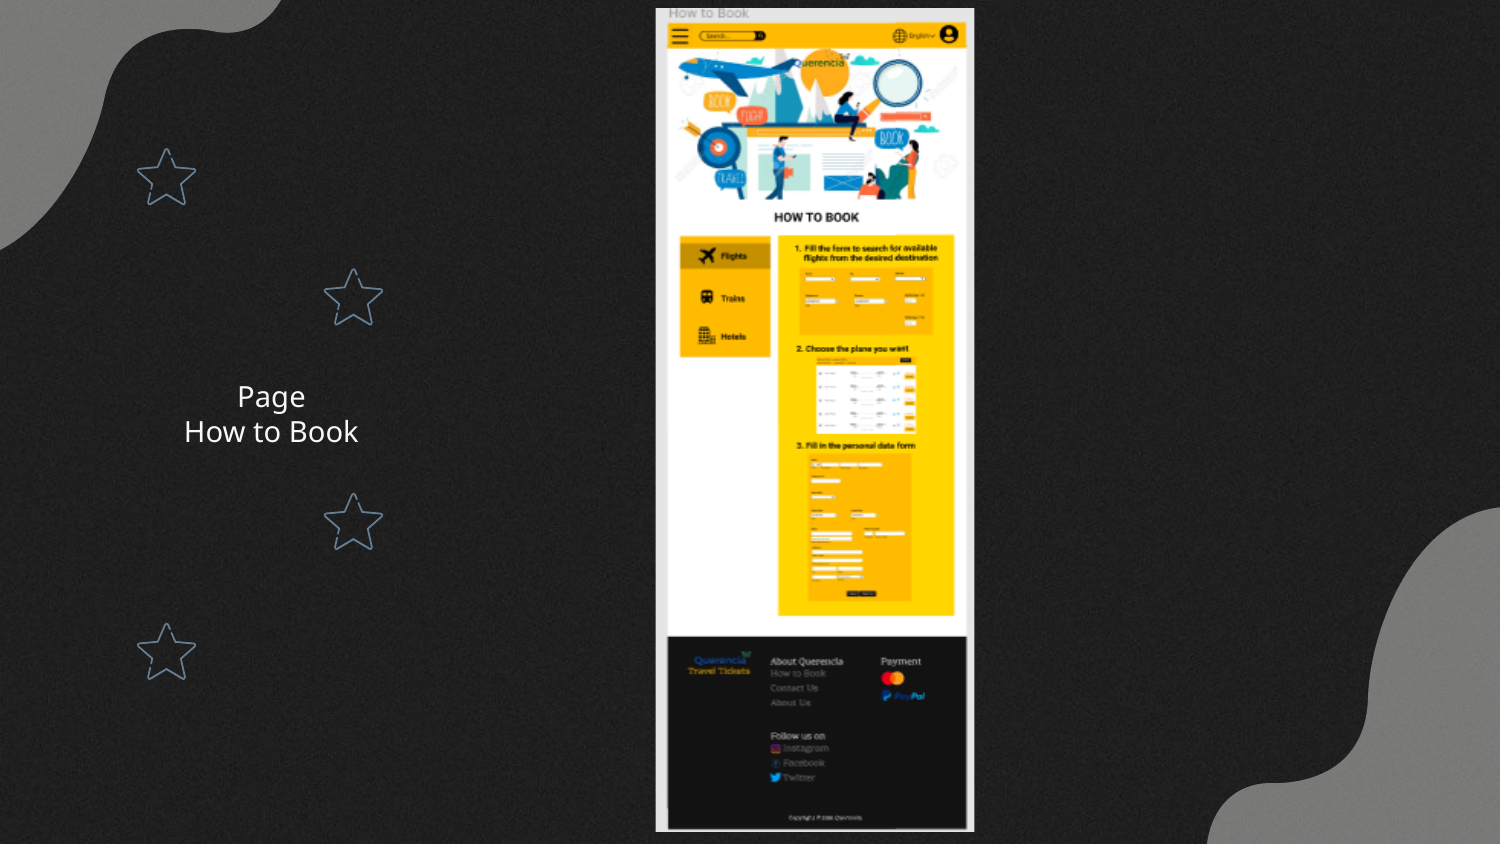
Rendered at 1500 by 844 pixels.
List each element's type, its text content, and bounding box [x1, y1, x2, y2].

subtitle Page How to Book [76, 363, 444, 458]
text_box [323, 268, 384, 326]
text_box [136, 147, 197, 206]
picture [0, 0, 1500, 844]
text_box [136, 622, 197, 681]
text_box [323, 492, 384, 551]
